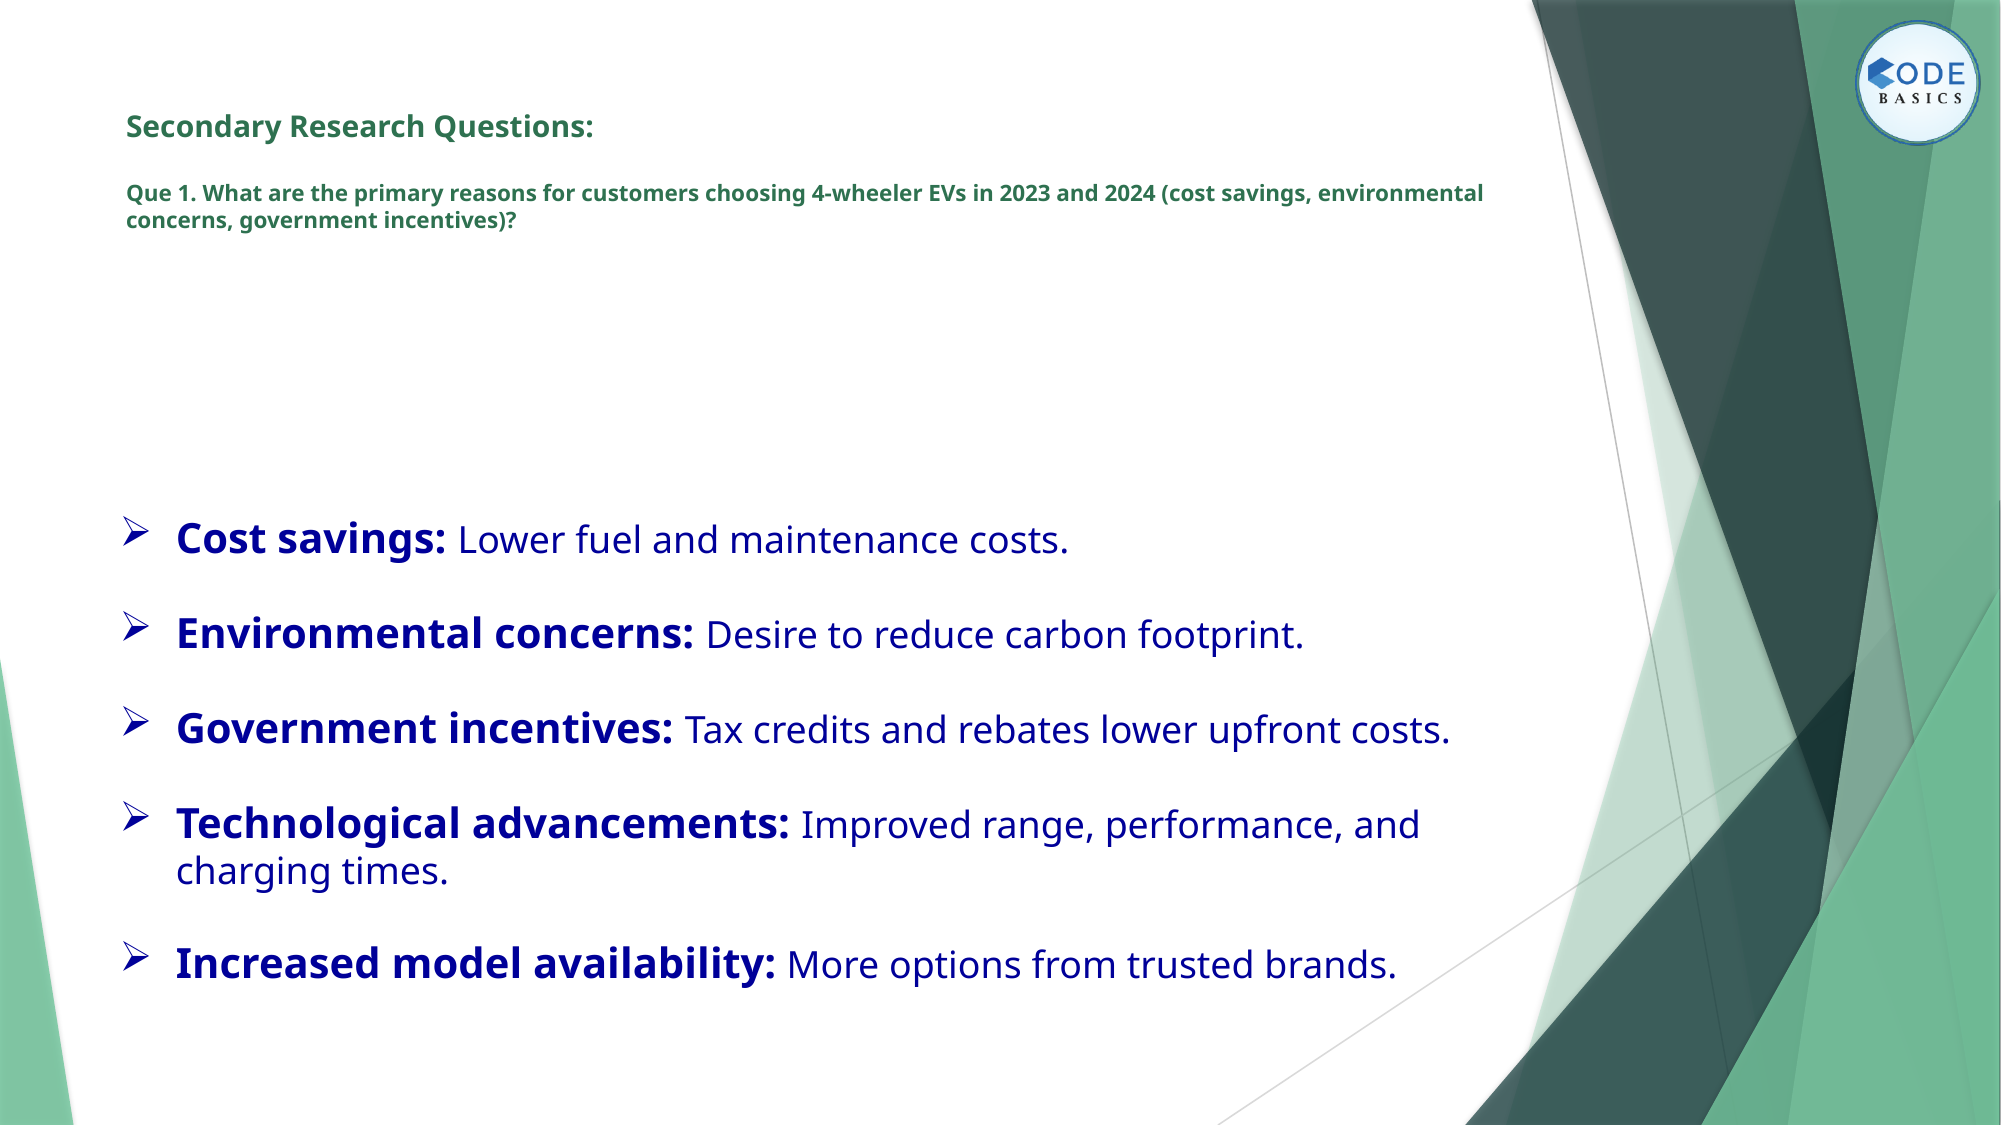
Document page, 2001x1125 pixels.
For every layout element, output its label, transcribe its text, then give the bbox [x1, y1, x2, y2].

picture [1850, 15, 1985, 150]
title Secondary Research Questions: Que 1. What are the primary reasons for customers choosing 4-wheeler EVs in 2023 and 2024 (cost savings, environmental concerns, government incentives)? [111, 99, 1522, 317]
text_box Cost savings: Lower fuel and maintenance costs. Environmental concerns: Desire to reduce carbon footprint. Government incentives: Tax credits and rebates lower upfront costs. Technological advancements: Improved range, performance, and charging times. Increased model availability: More options from trusted brands. [104, 504, 1560, 994]
